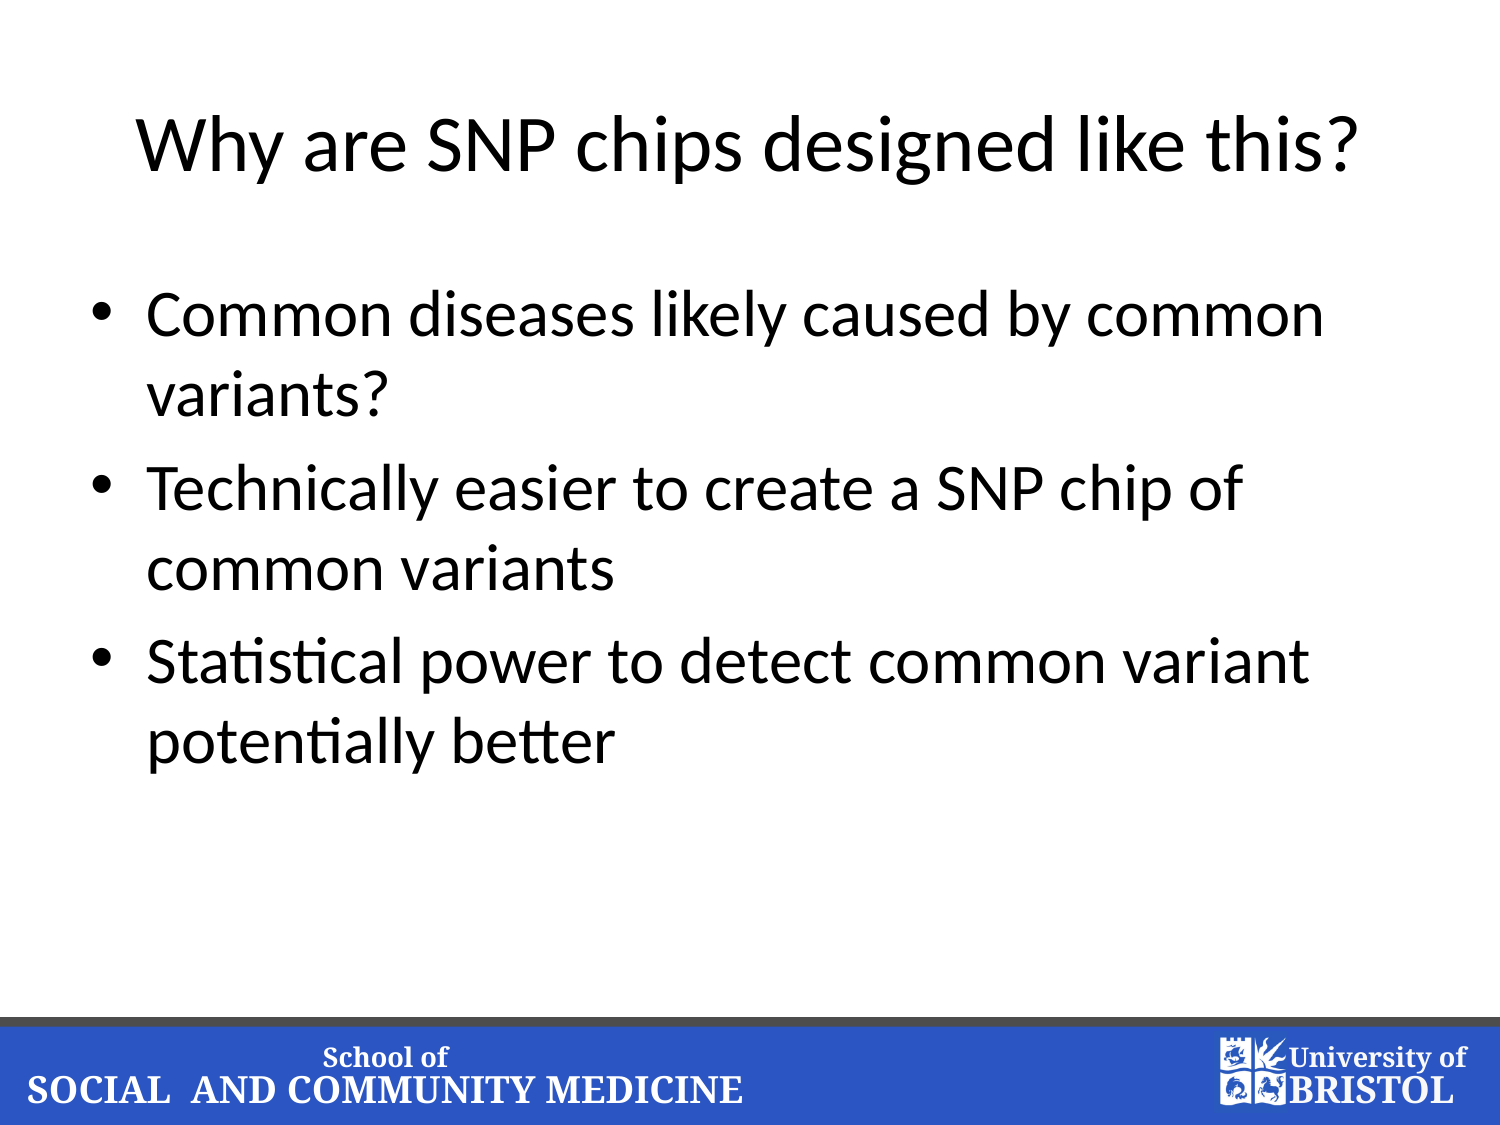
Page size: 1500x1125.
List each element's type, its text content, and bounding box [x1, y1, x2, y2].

title Why are SNP chips designed like this? [75, 45, 1425, 233]
picture [1214, 1031, 1288, 1113]
list Common diseases likely caused by common variants? Technically easier to create a SNP chip of common variants Statistical power to detect common variant potentially better [75, 262, 1425, 1005]
